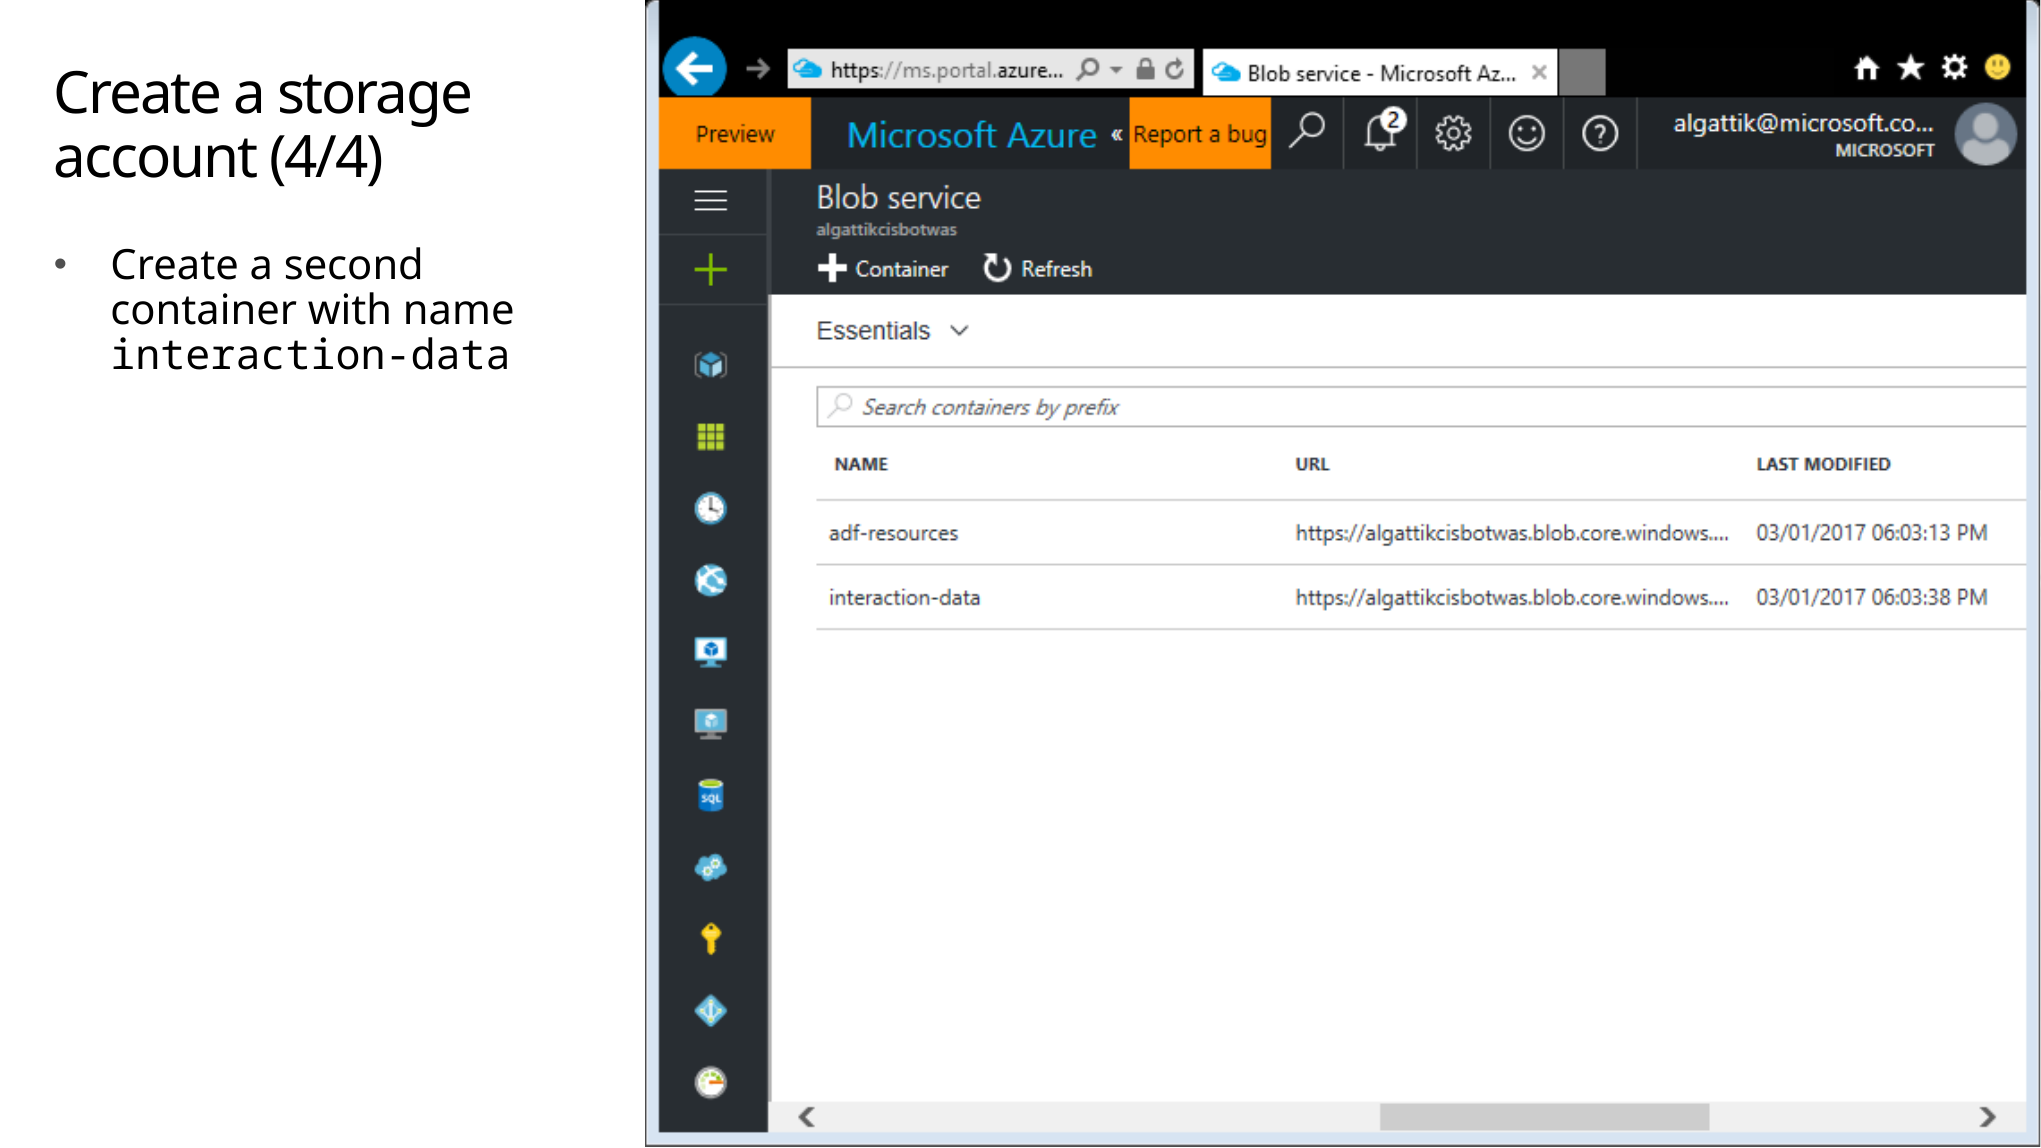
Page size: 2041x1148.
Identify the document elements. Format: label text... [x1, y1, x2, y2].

title Create a storage account (4/4) [30, 48, 616, 207]
picture [644, 0, 2041, 1148]
list Create a second container with name interaction-data [30, 228, 616, 451]
